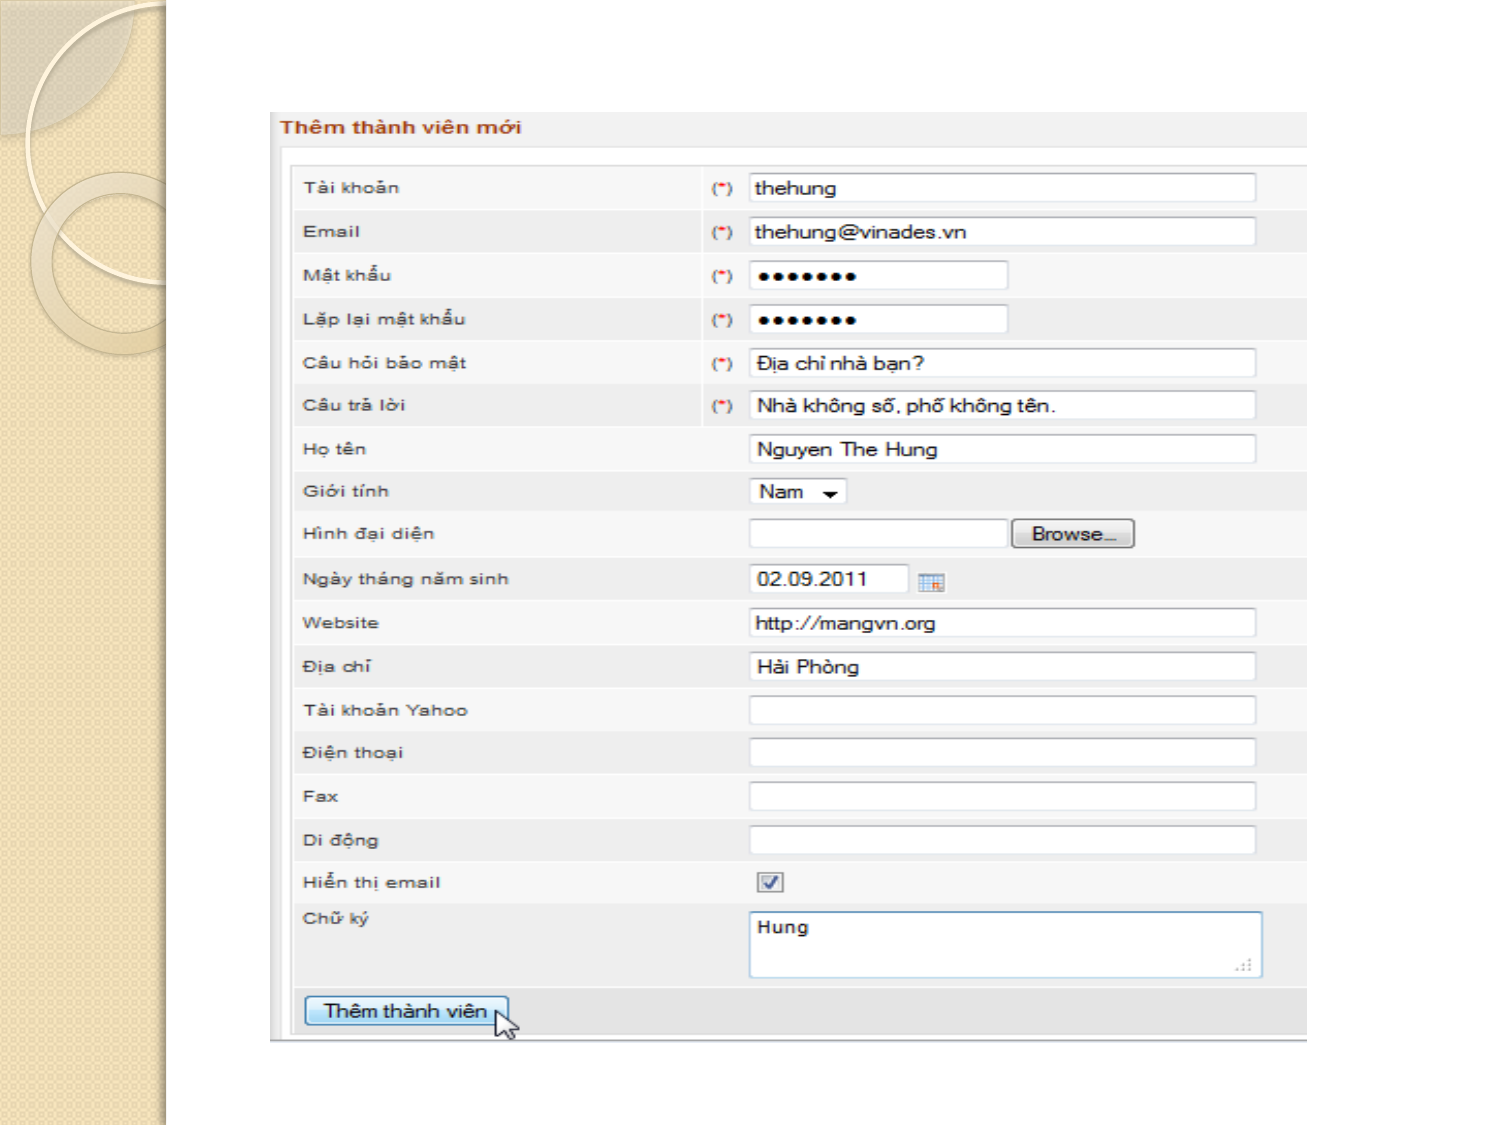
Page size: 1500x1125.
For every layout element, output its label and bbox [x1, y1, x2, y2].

picture [269, 112, 1308, 1043]
